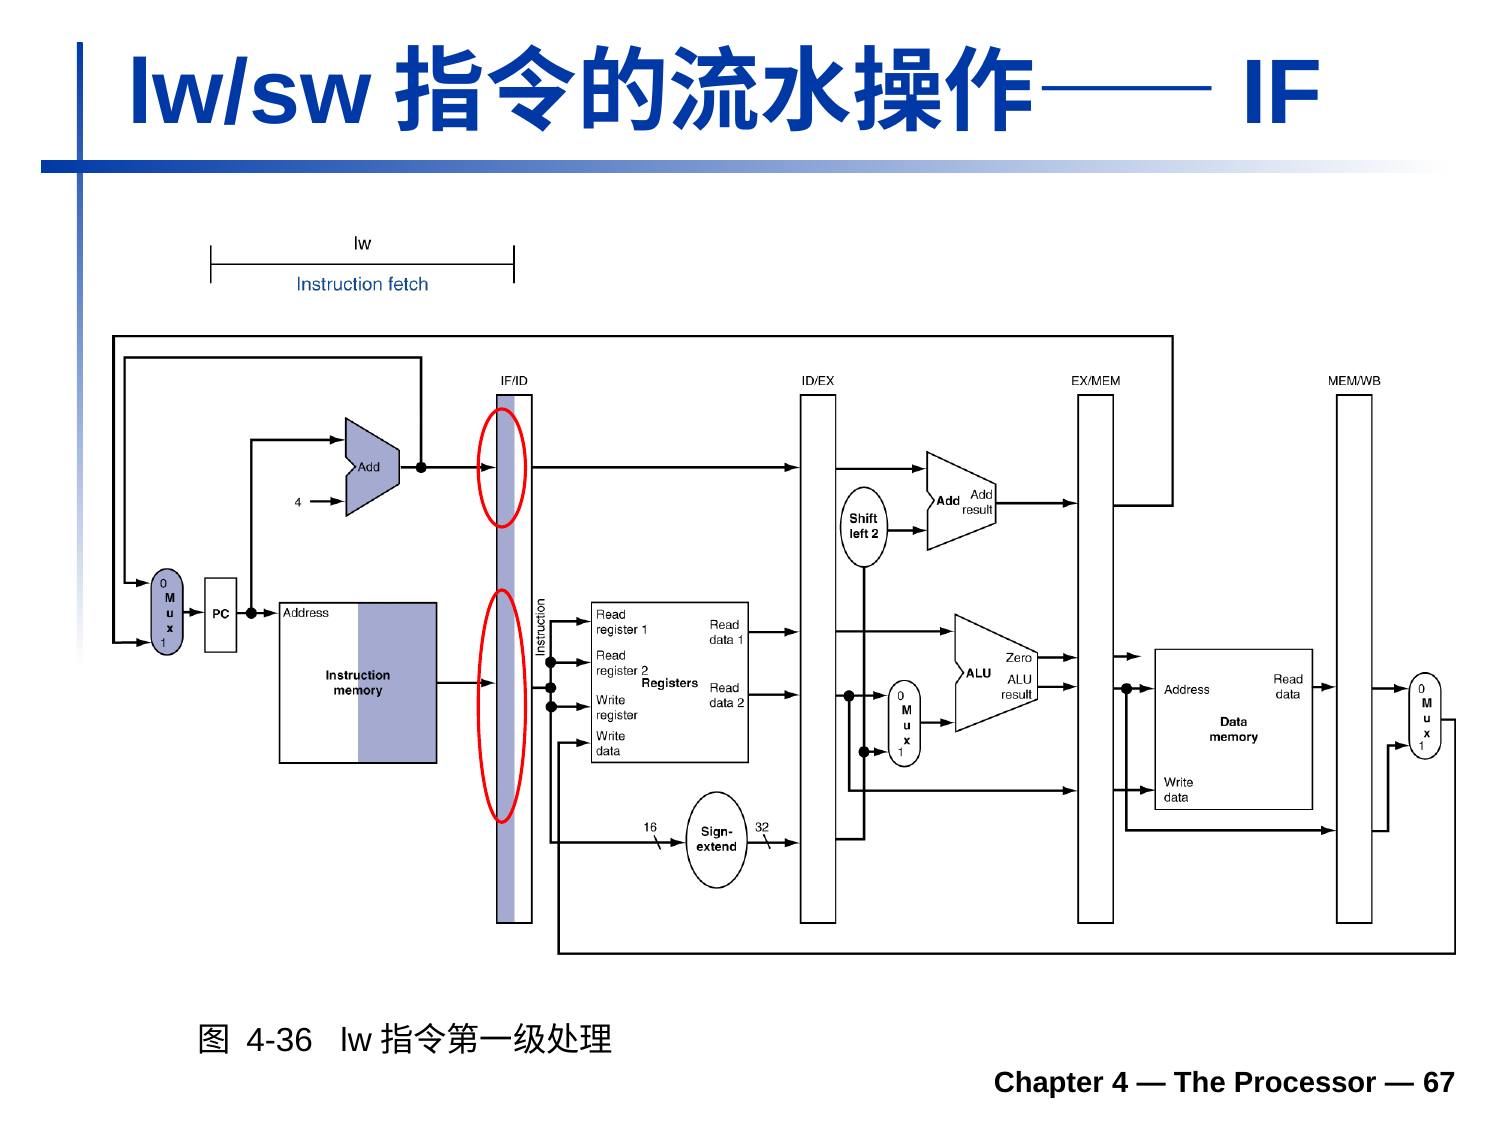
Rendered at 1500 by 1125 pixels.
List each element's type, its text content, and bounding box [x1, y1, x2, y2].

text_box 图 4-36 lw指令第一级处理 [183, 1010, 703, 1066]
picture [111, 232, 1456, 955]
footer Chapter 4 — The Processor — 67 [277, 1046, 1471, 1106]
title lw/sw指令的流水操作——IF [112, 23, 1468, 149]
